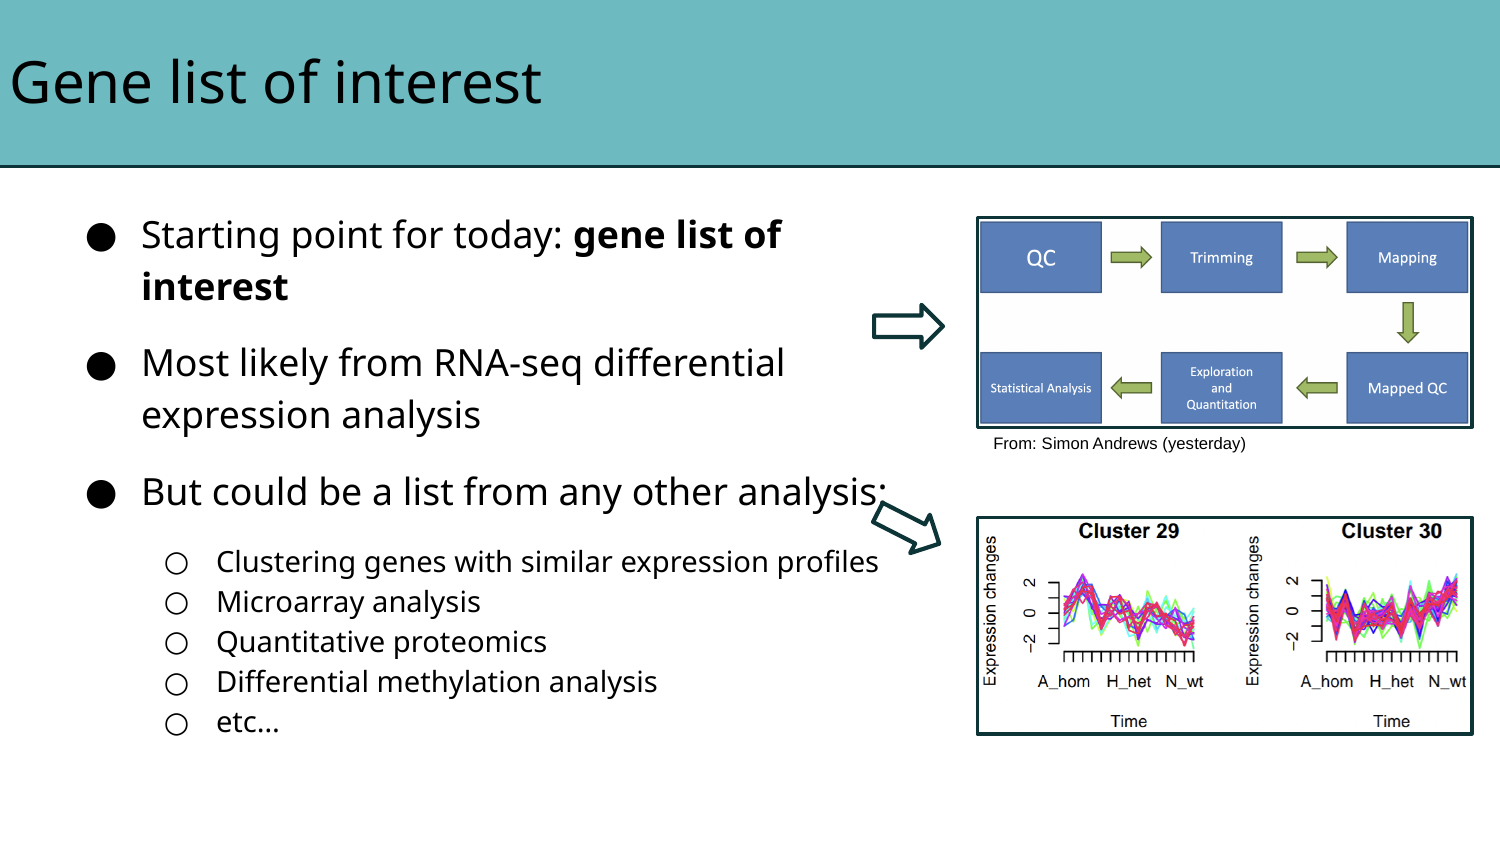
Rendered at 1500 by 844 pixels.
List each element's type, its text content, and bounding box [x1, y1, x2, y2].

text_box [873, 219, 1471, 733]
list Starting point for today: gene list of interest Most likely from RNA-seq differential expression analysis But could be a list from any other analysis: Clustering genes with similar expression profiles Microarray analysis Quantitative proteomics Differential methylation analysis etc… [51, 189, 927, 750]
title Gene list of interest [0, 0, 1500, 168]
